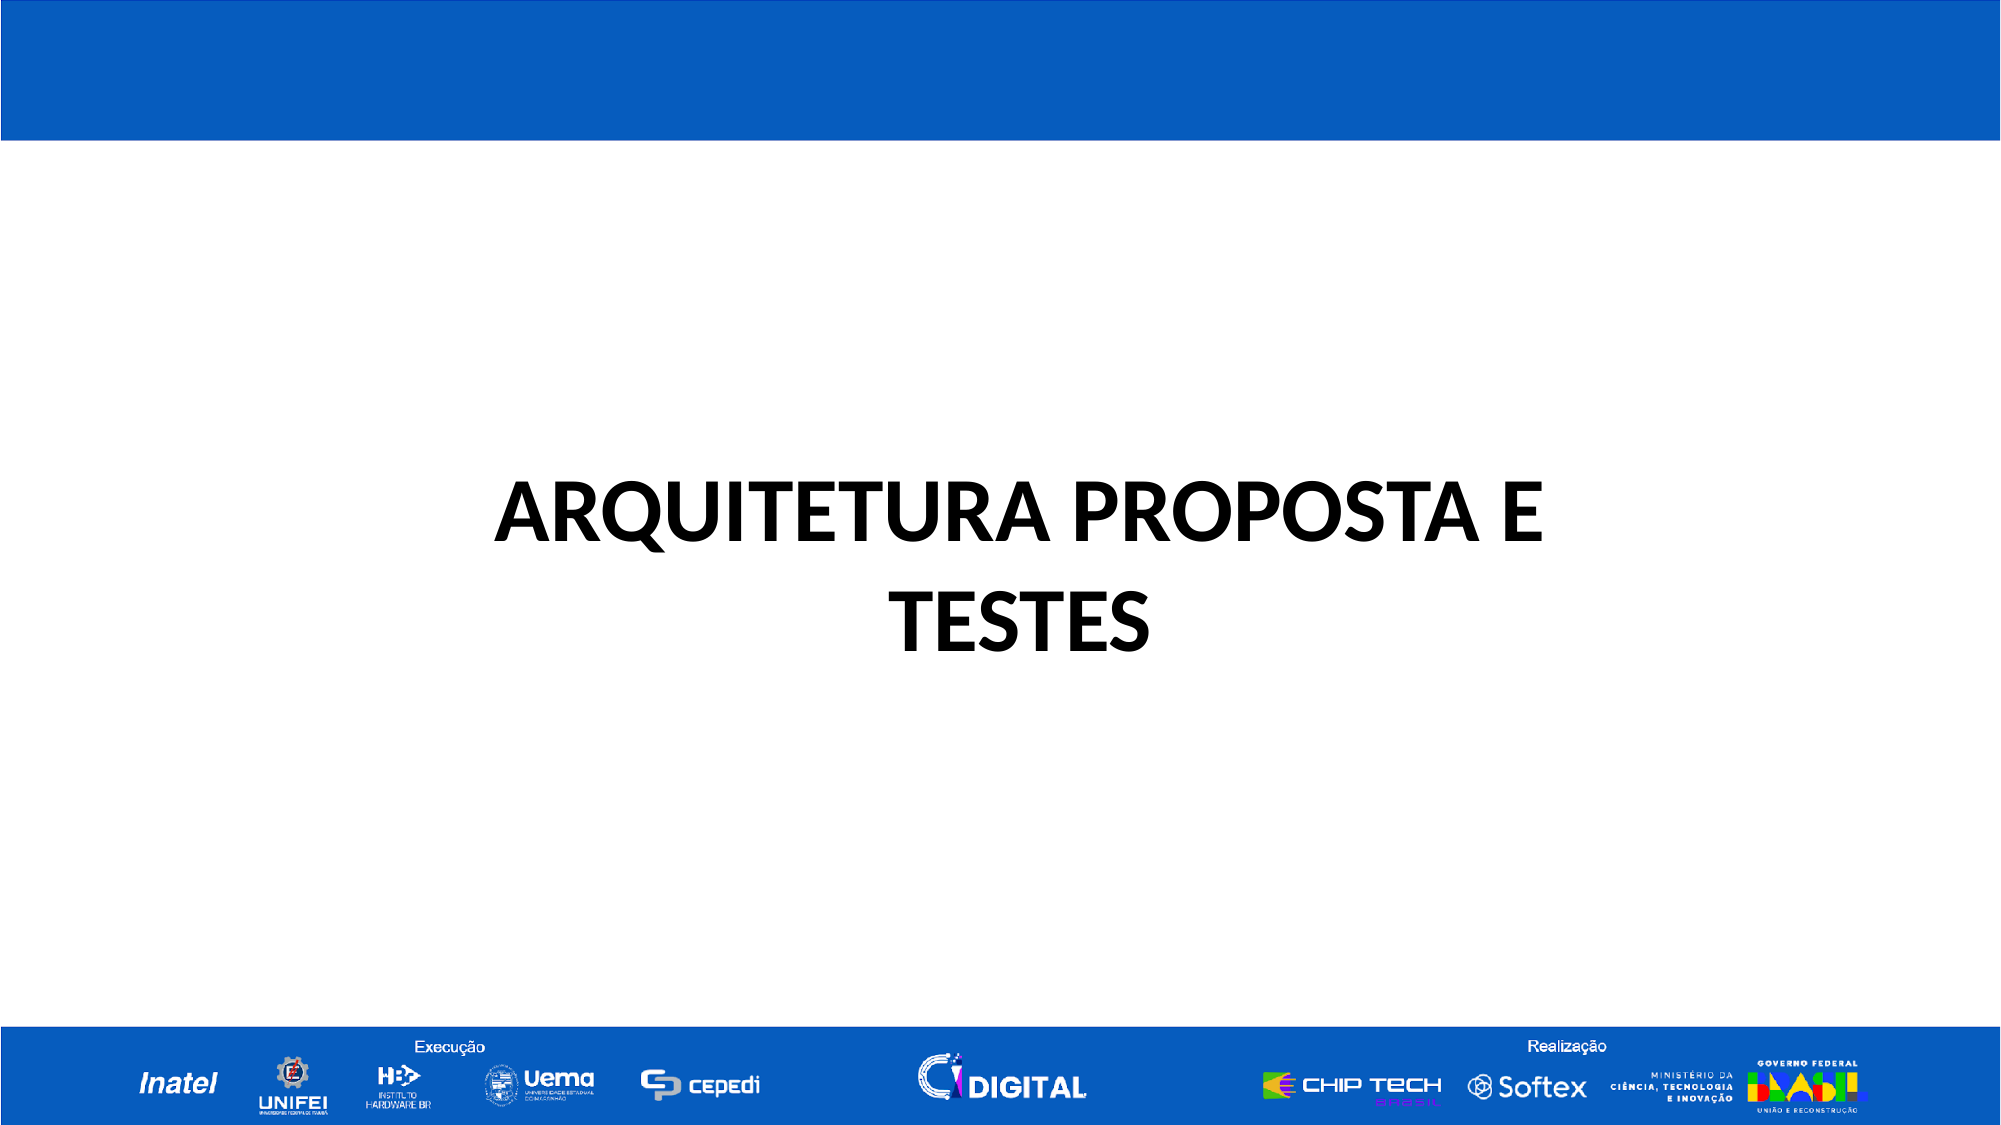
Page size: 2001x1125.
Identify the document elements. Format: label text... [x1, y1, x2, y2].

text_box ARQUITETURA PROPOSTA E TESTES [399, 441, 1642, 677]
picture [0, 0, 2001, 1125]
